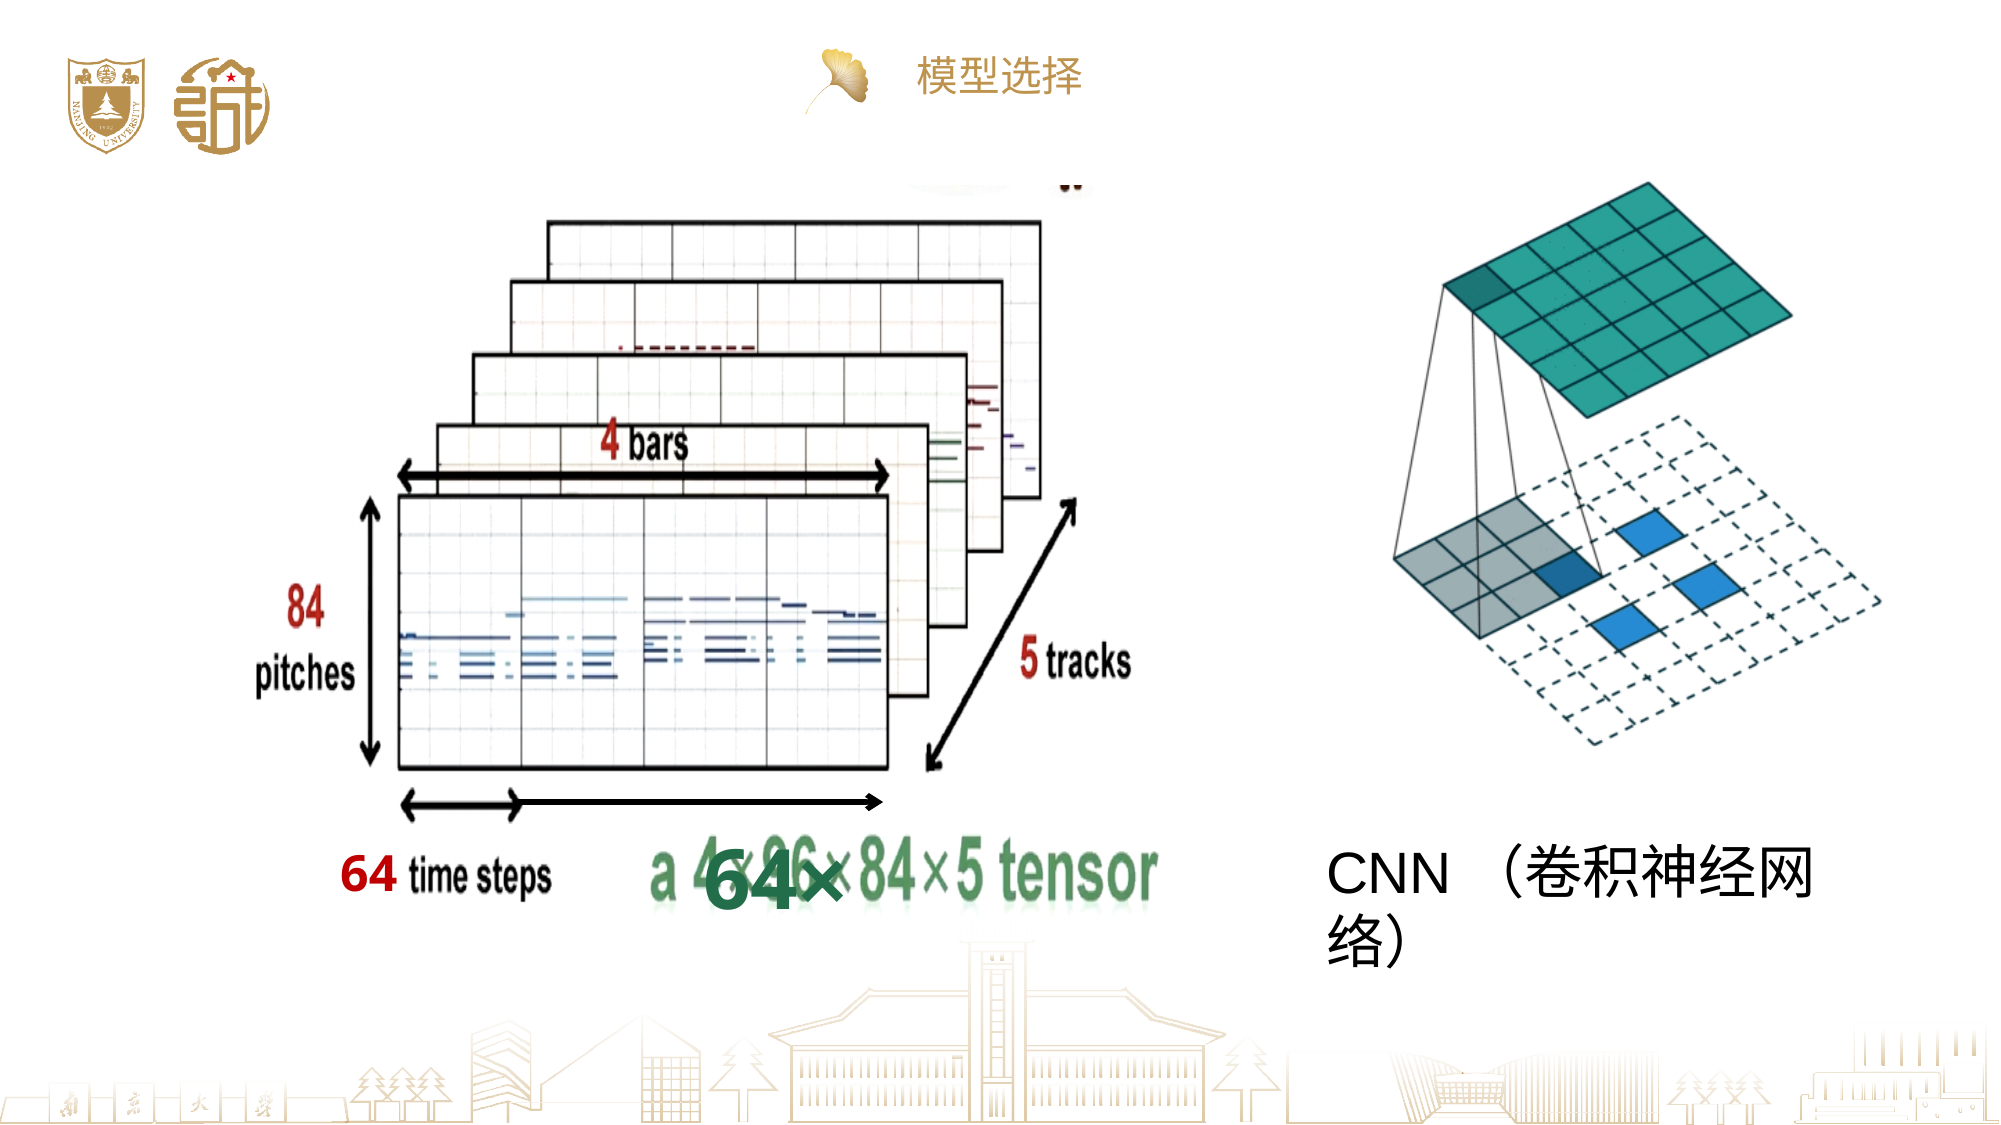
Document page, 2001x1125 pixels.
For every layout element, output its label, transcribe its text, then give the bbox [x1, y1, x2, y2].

picture [0, 0, 1188, 940]
picture [790, 34, 891, 138]
text_box CNN（卷积神经网络） [1311, 828, 1929, 983]
text_box 模型选择 [901, 42, 1099, 108]
picture [1363, 153, 1911, 776]
